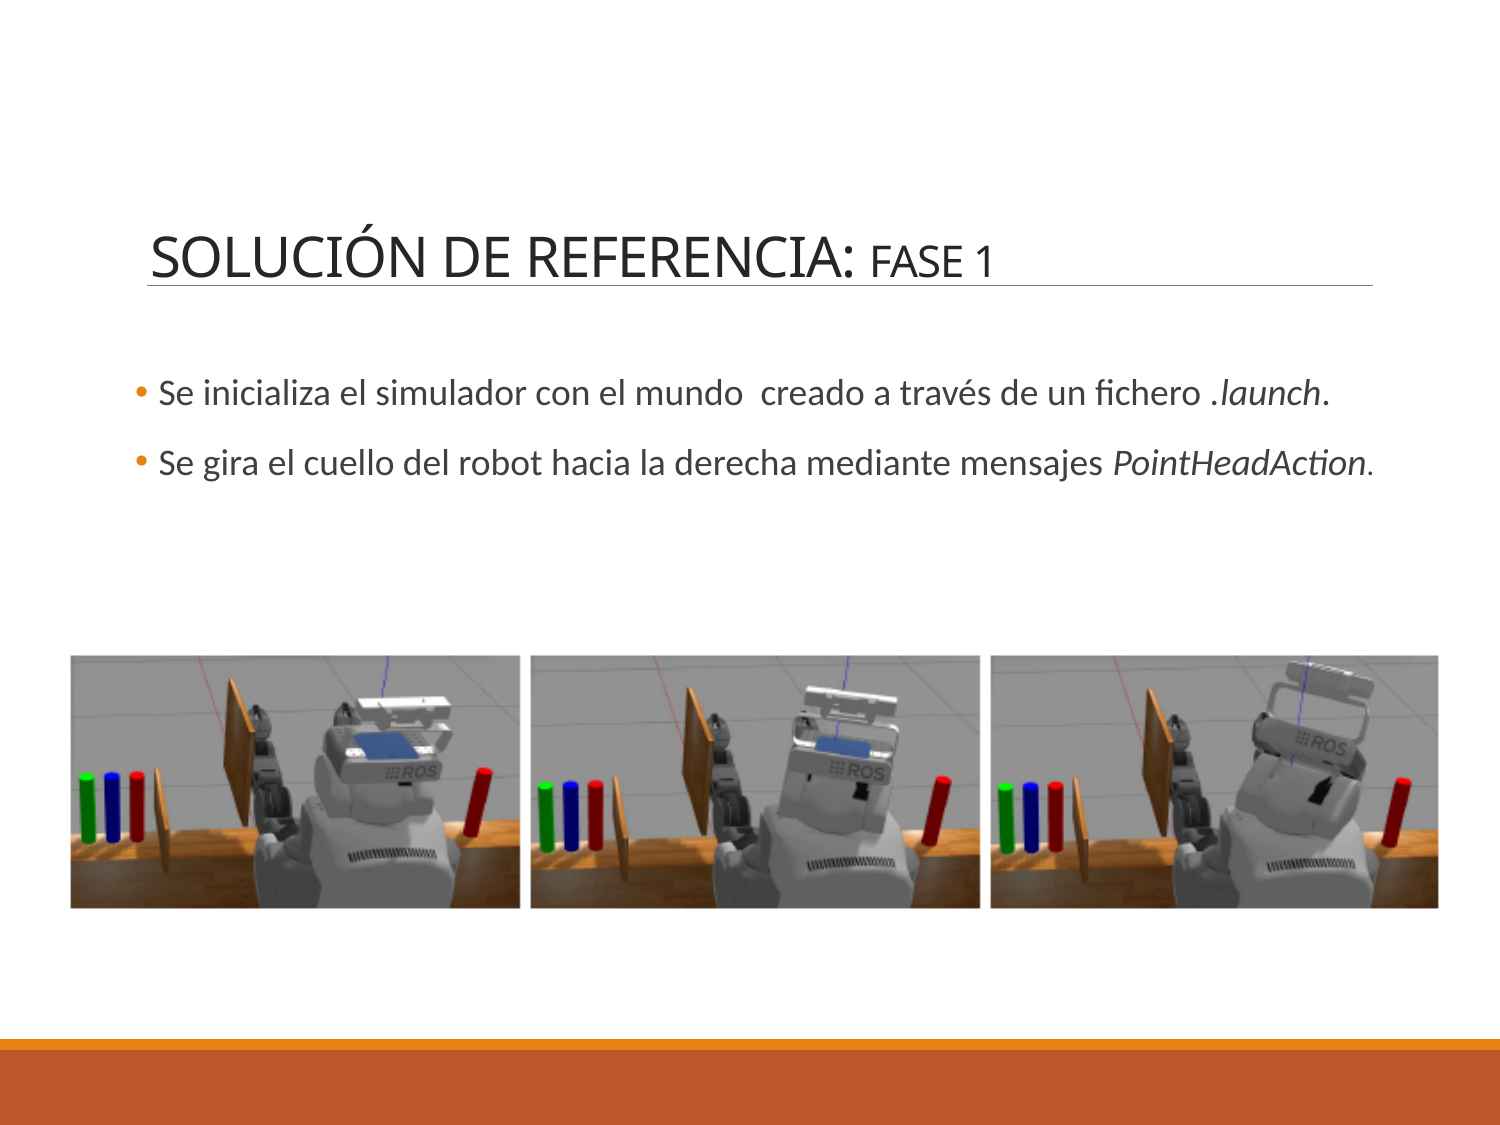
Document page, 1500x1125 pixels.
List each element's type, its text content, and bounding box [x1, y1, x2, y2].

title SOLUCIÓN DE REFERENCIA: FASE 1 [135, 117, 1373, 297]
text_box Se inicializa el simulador con el mundo creado a través de un fichero .launch. Se gira el cuello del robot hacia la derecha mediante mensajes PointHeadAction. [135, 367, 1407, 582]
picture [47, 631, 1460, 924]
